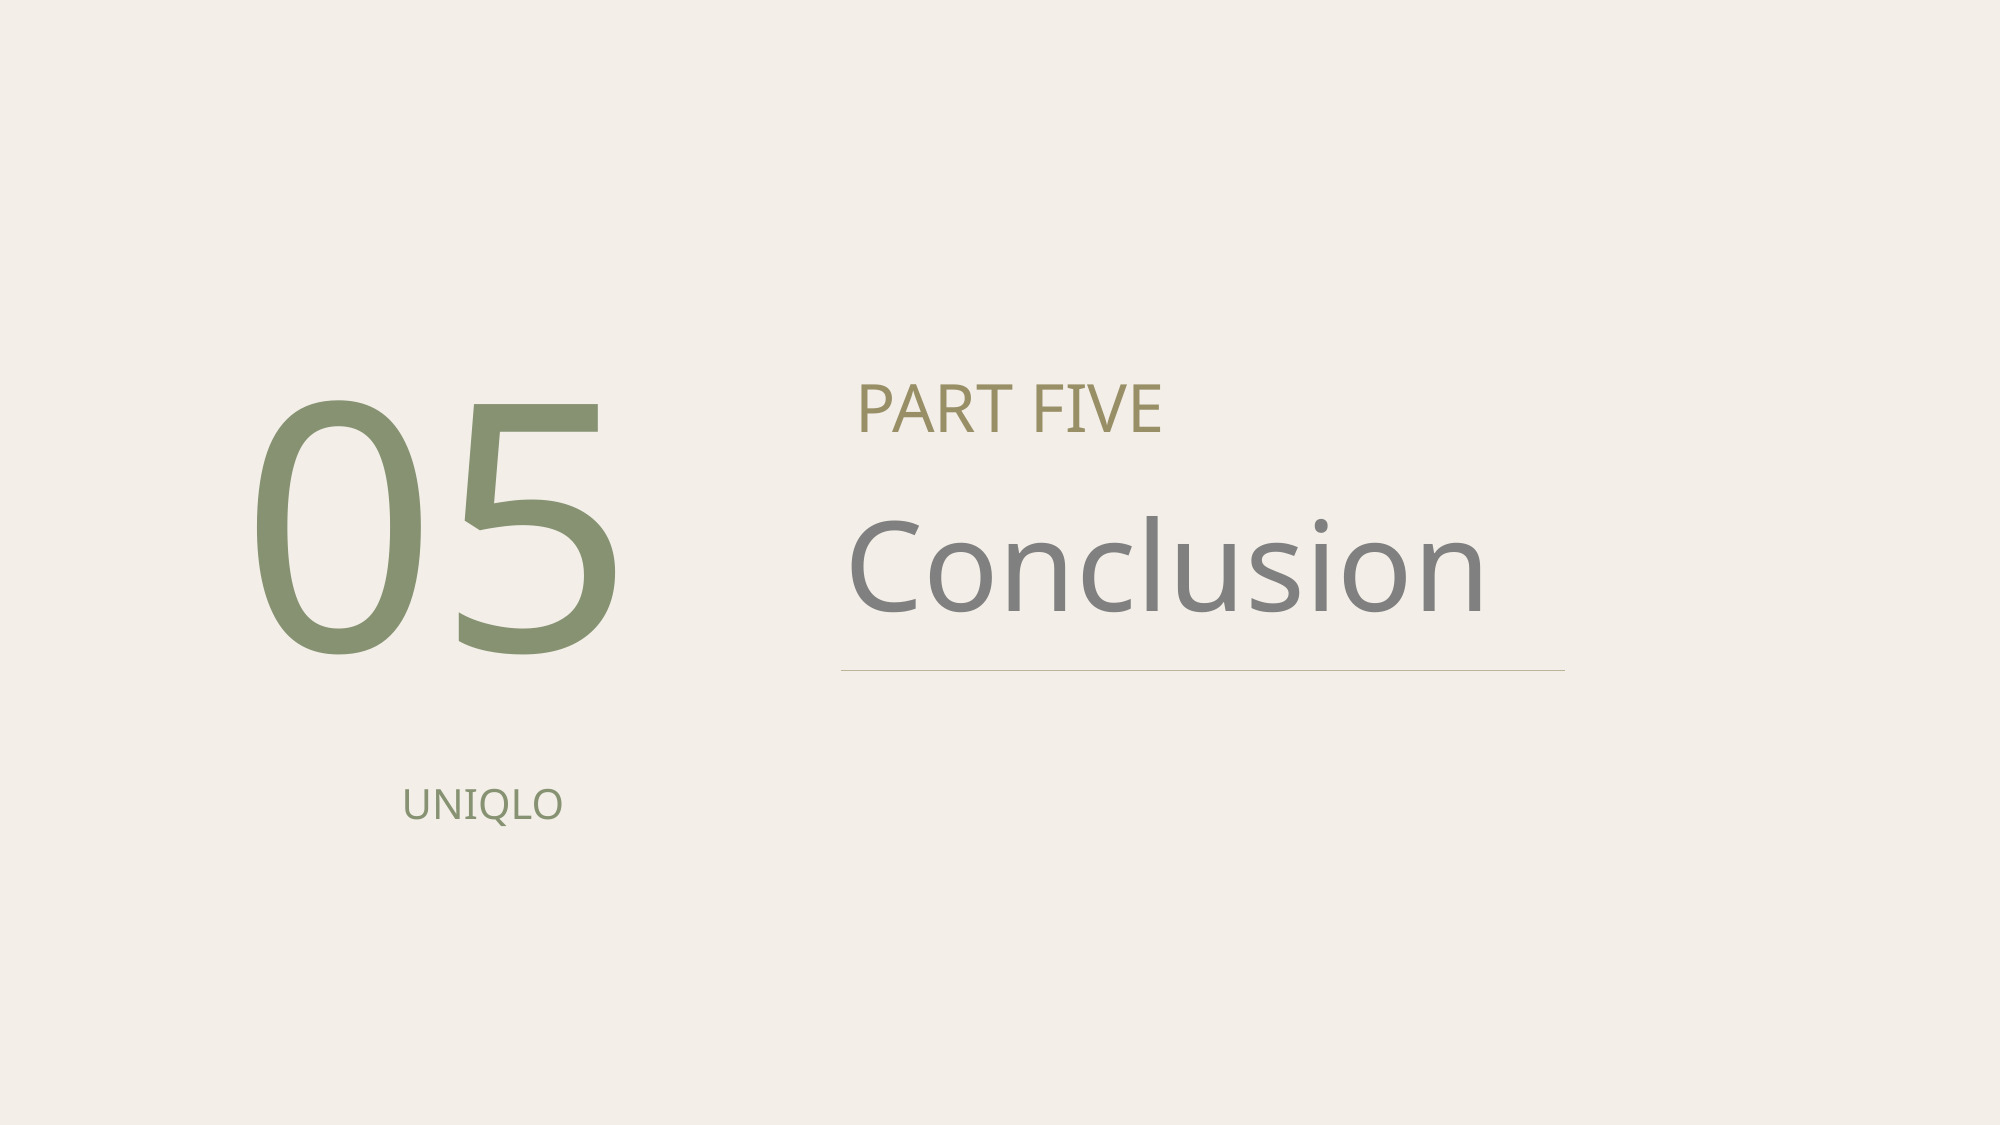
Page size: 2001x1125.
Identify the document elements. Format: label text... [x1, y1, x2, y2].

text_box 05 [136, 298, 830, 728]
text_box PART FIVE [840, 358, 1343, 453]
text_box UNIQLO [286, 770, 680, 836]
text_box Conclusion [830, 479, 1971, 644]
